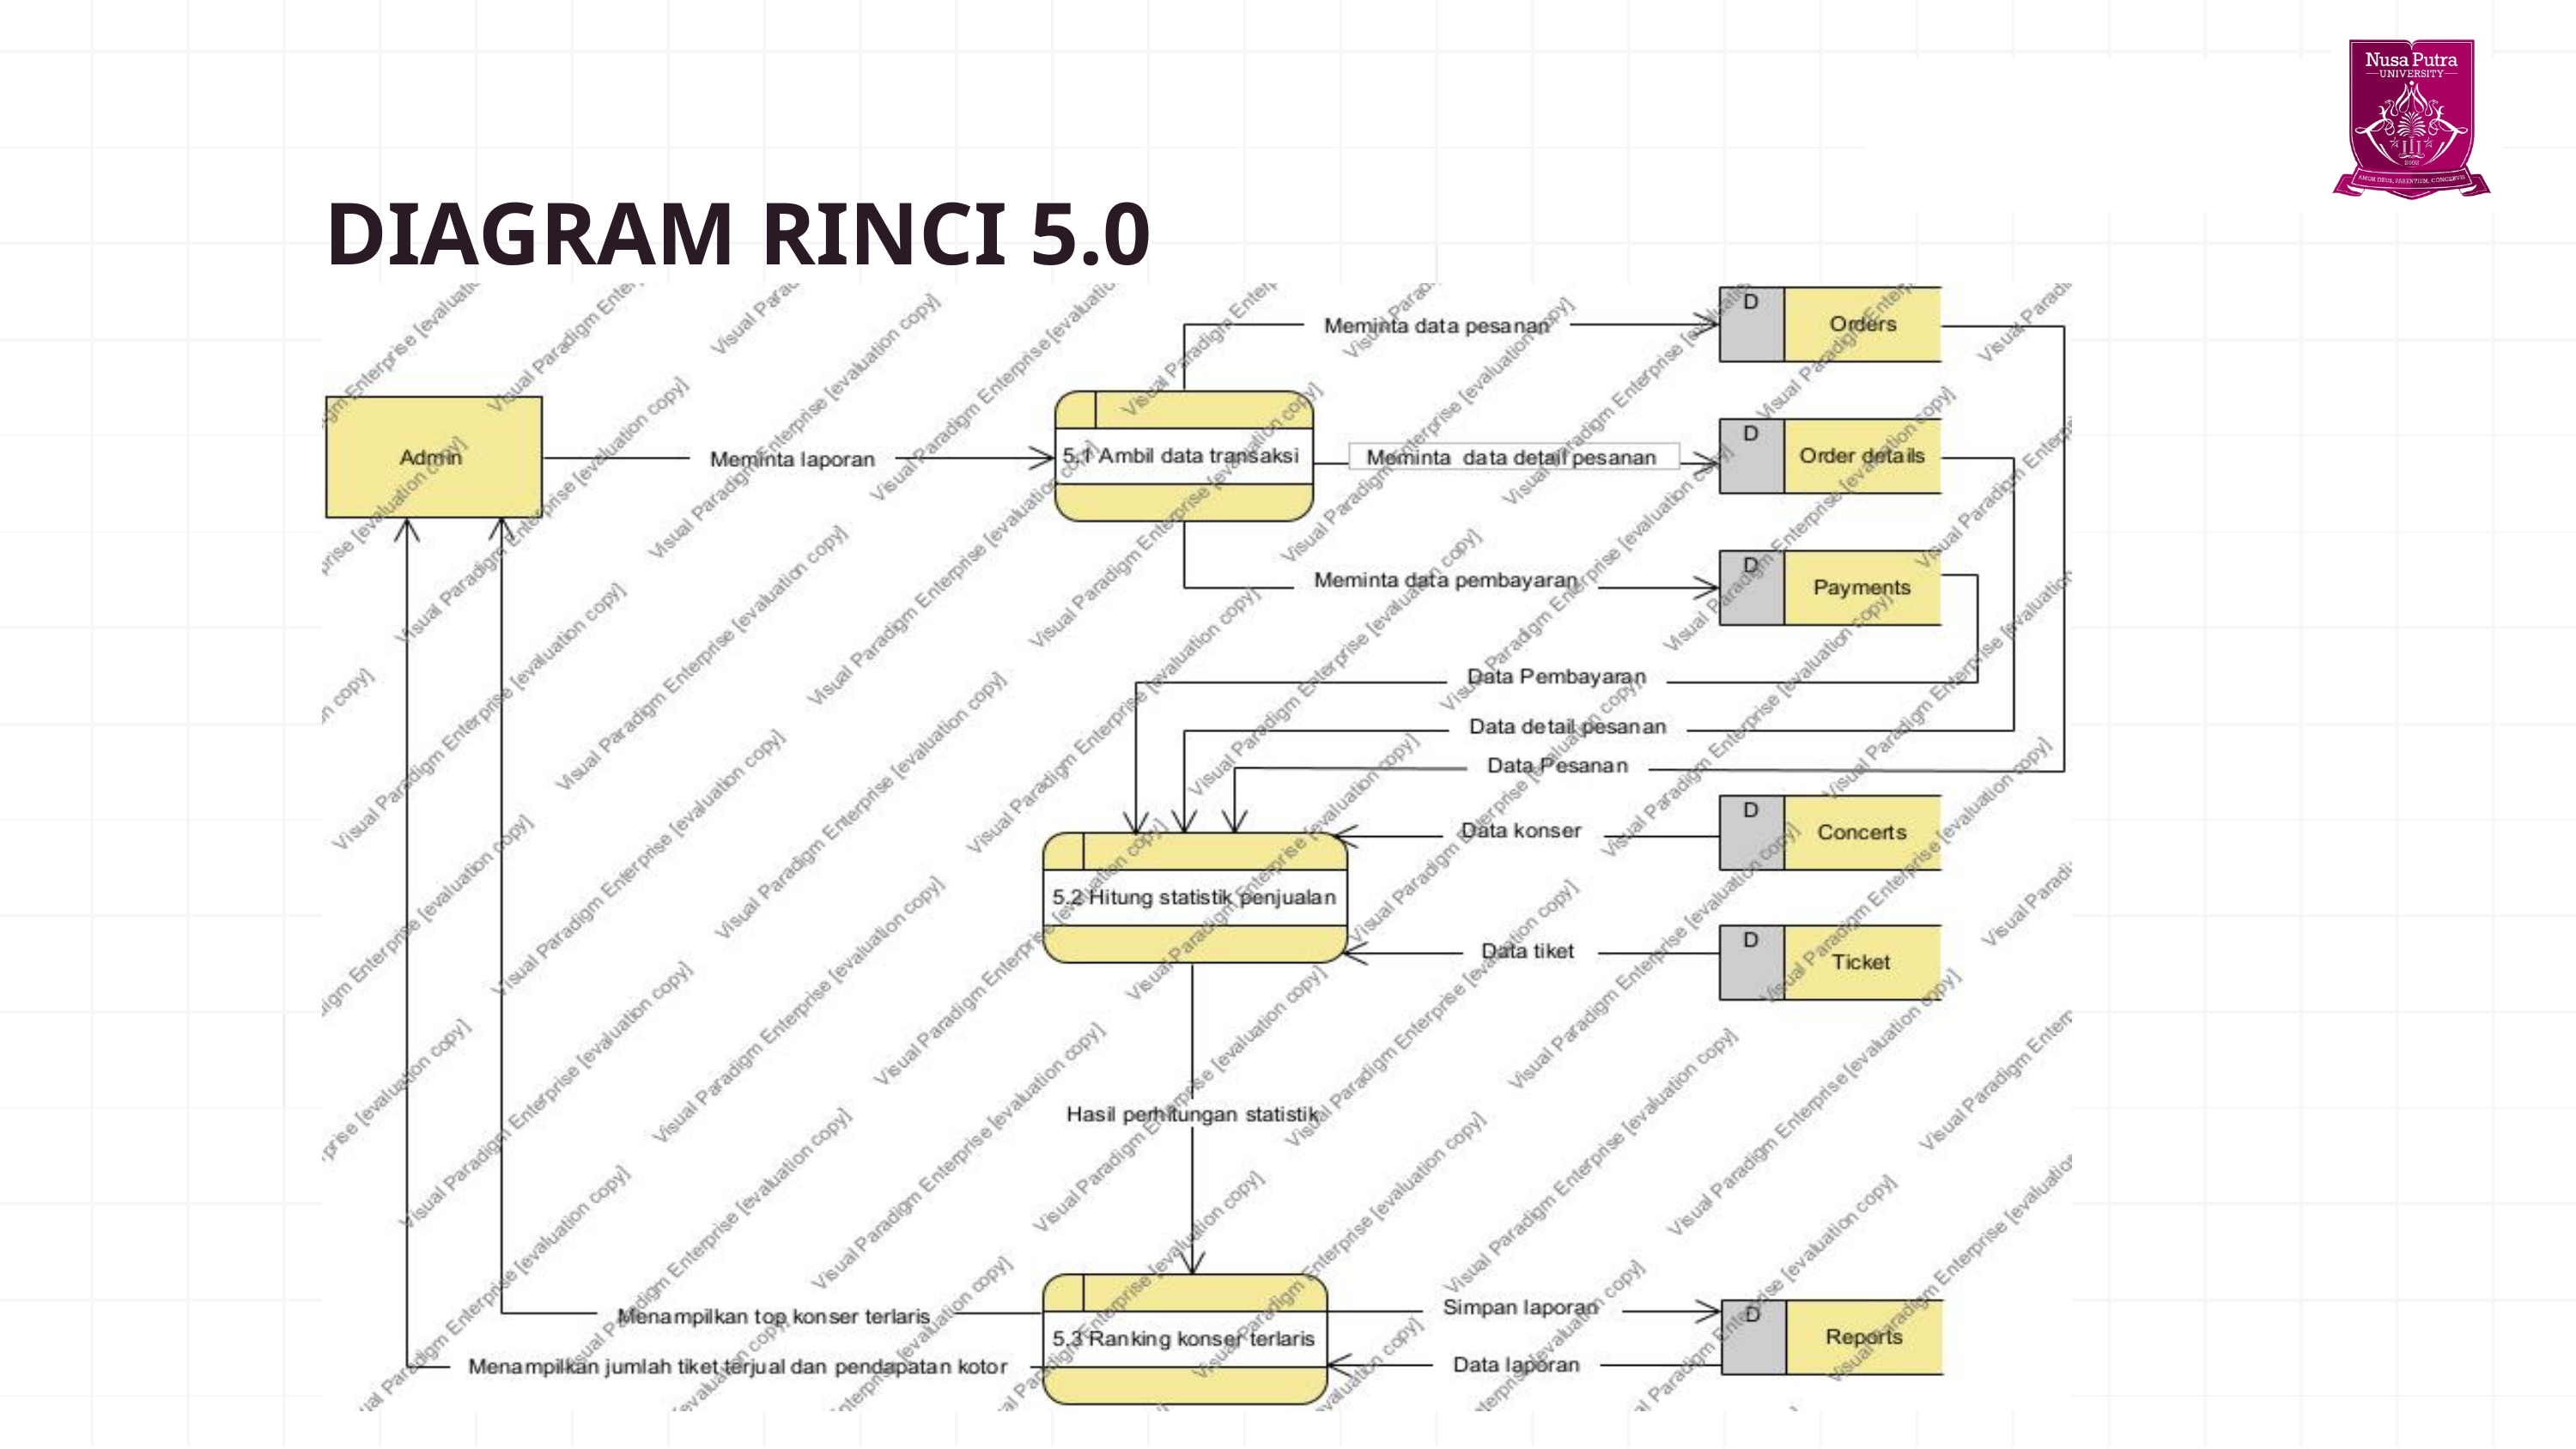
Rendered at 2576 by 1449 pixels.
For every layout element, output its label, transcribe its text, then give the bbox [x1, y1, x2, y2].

picture [321, 283, 2072, 1411]
title DIAGRAM RINCI 5.0 [322, 177, 1321, 283]
text_box [1866, 58, 2502, 211]
picture [2330, 39, 2493, 200]
